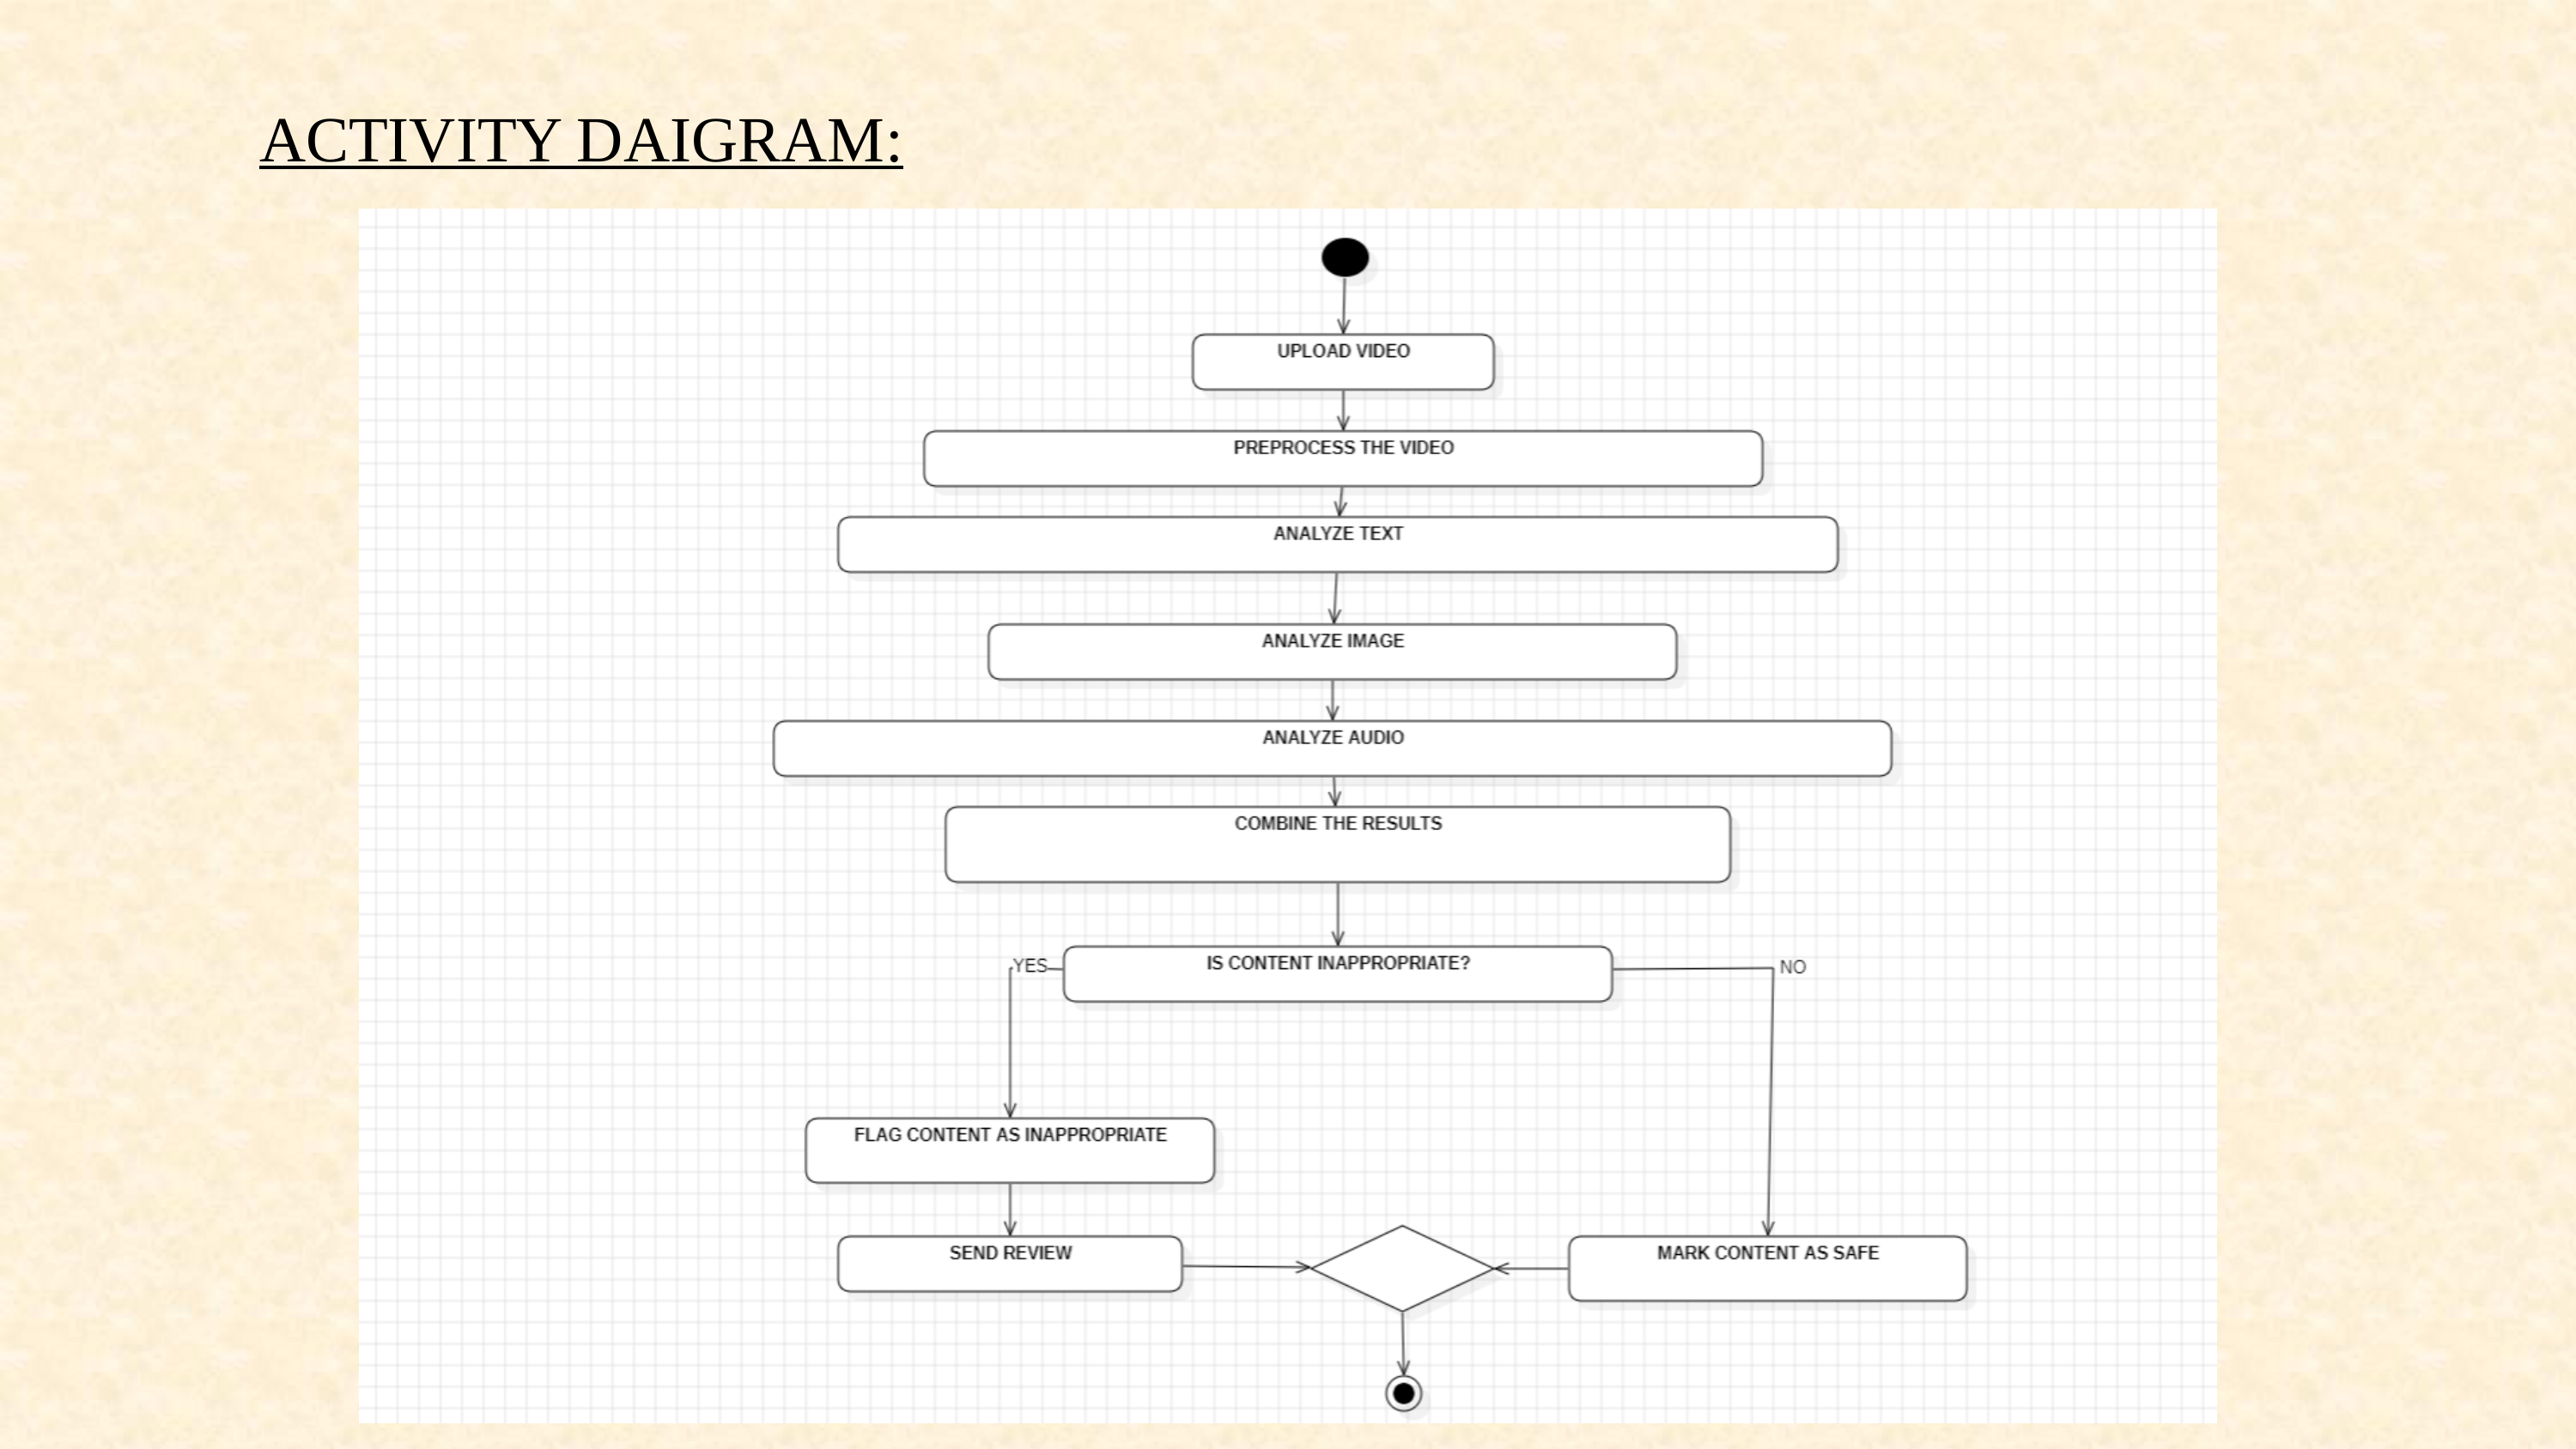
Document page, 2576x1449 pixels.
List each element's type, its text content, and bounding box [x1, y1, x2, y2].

text_box ACTIVITY DAIGRAM: [246, 91, 1535, 181]
picture [0, 0, 2576, 1449]
